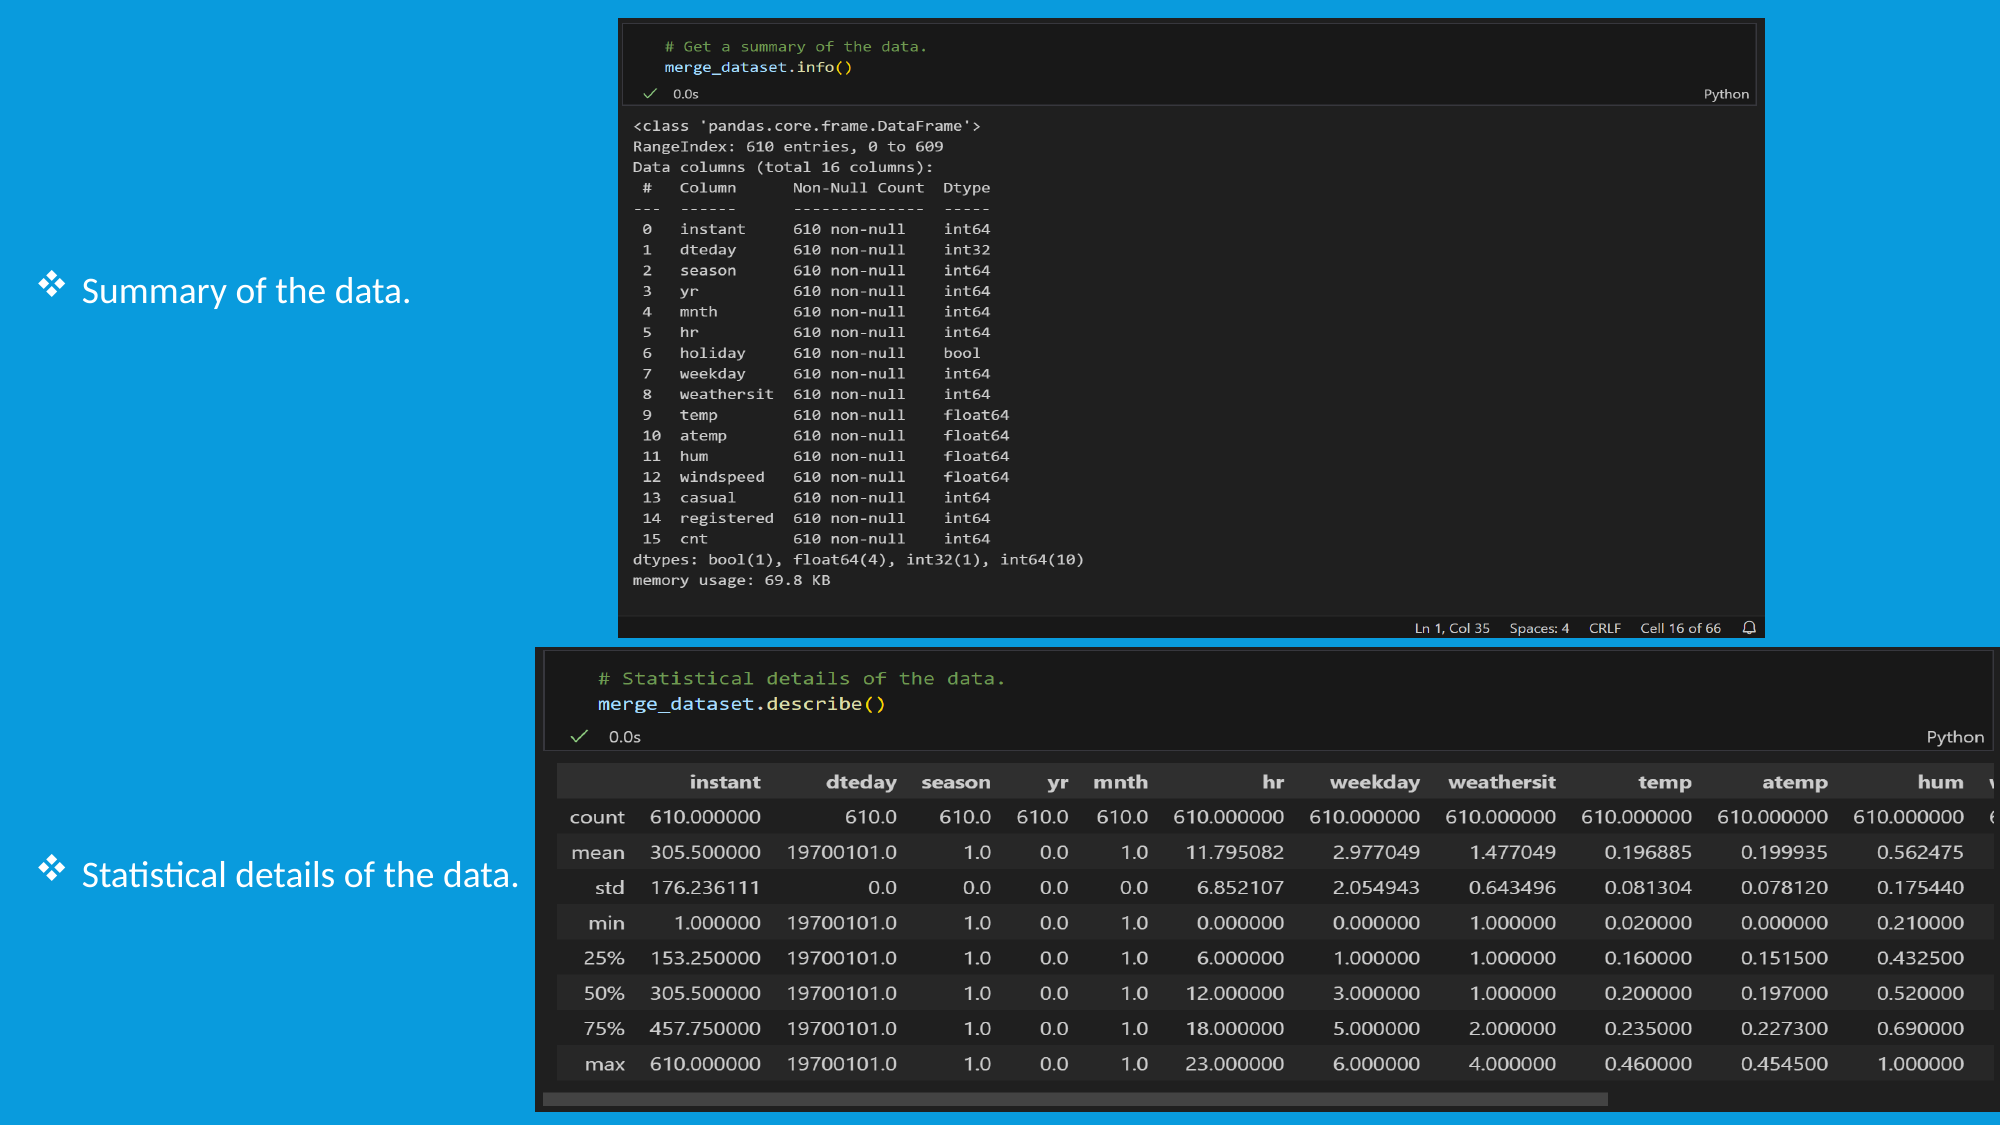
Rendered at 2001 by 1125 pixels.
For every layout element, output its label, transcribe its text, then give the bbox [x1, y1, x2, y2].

picture [536, 648, 2000, 1111]
text_box Summary of the data. [20, 258, 611, 358]
picture [619, 19, 1764, 637]
text_box Statistical details of the data. [20, 842, 528, 942]
